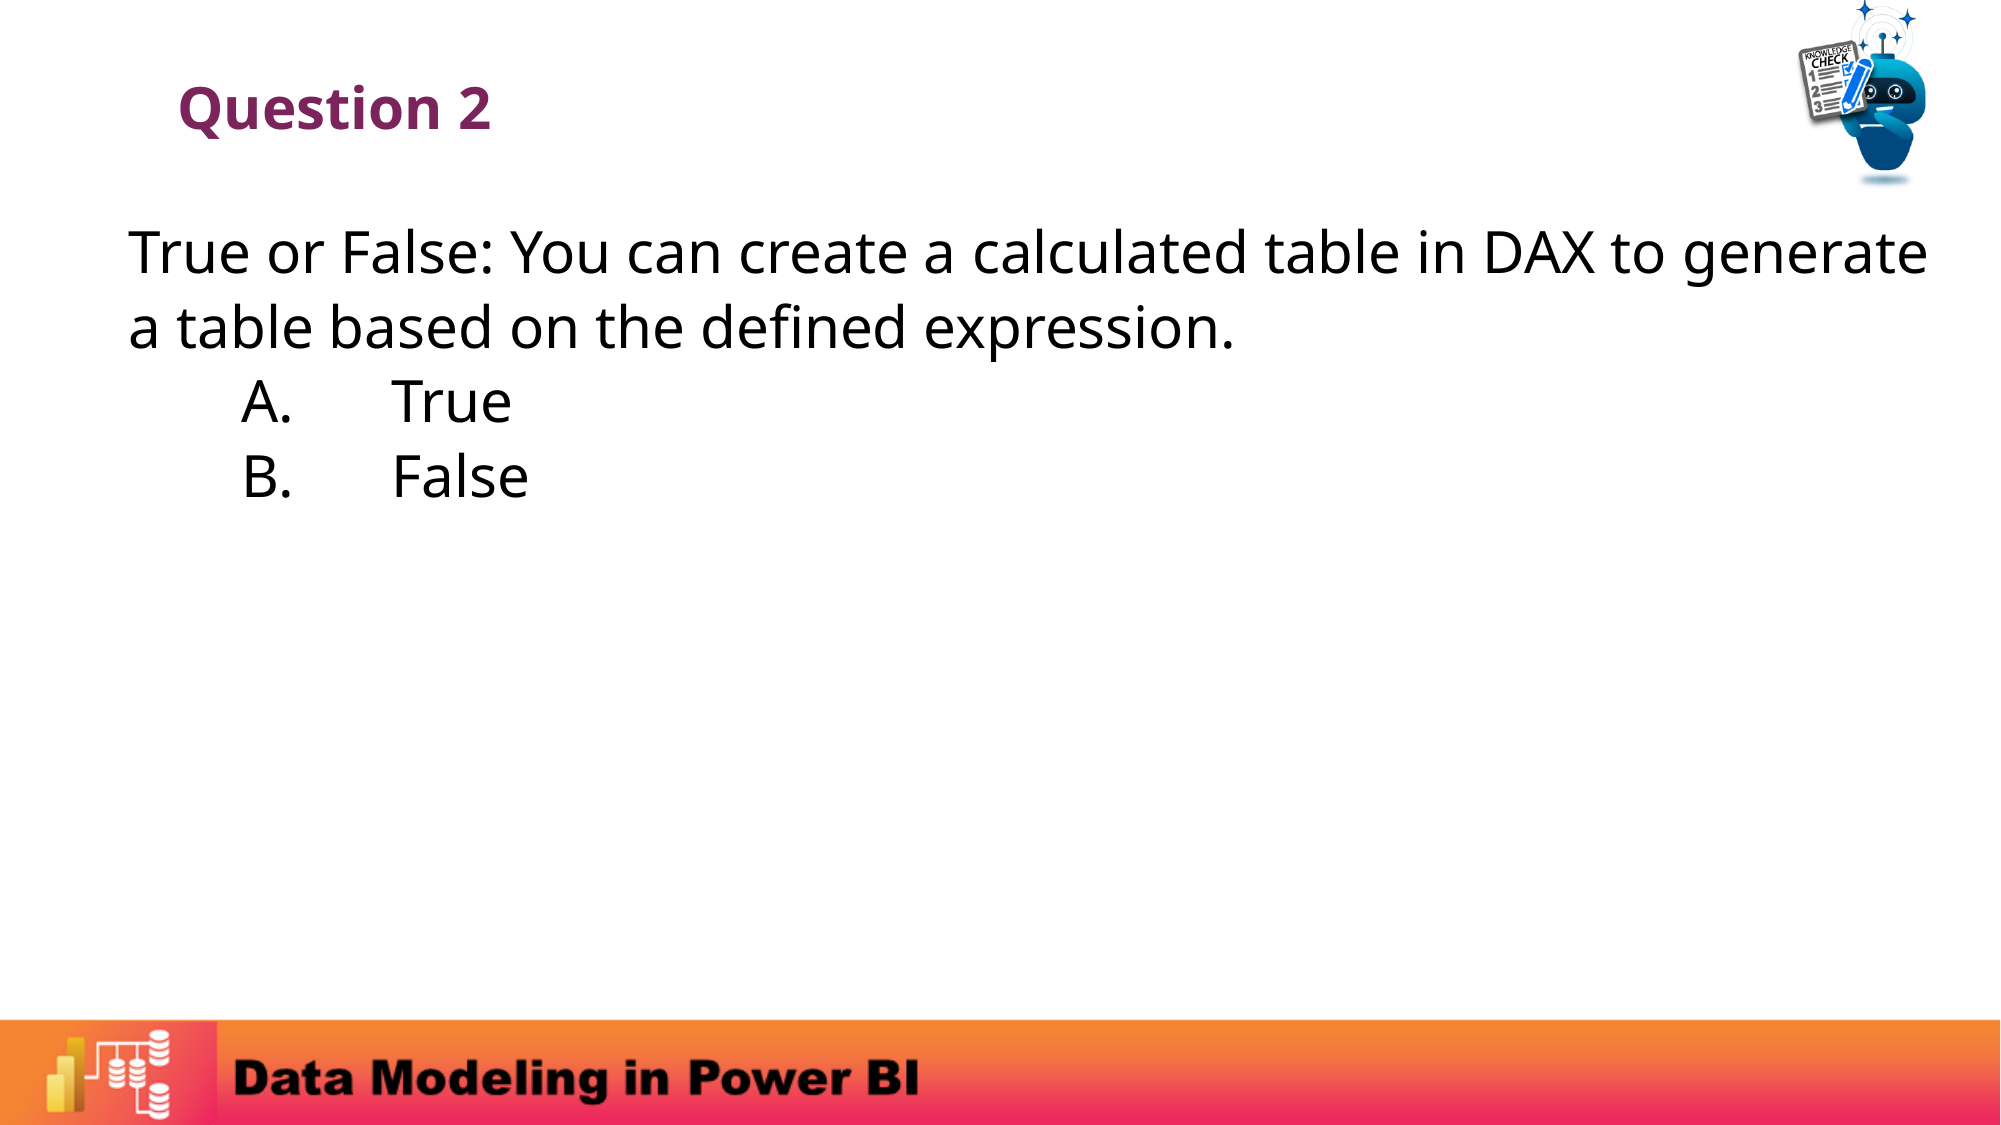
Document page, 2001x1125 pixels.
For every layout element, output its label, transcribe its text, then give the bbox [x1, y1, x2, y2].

picture [0, 0, 2001, 1125]
text_box True or False: You can create a calculated table in DAX to generate a table based on the defined expression. A. True B. False [113, 202, 1972, 517]
text_box Question 2 [163, 58, 1163, 149]
